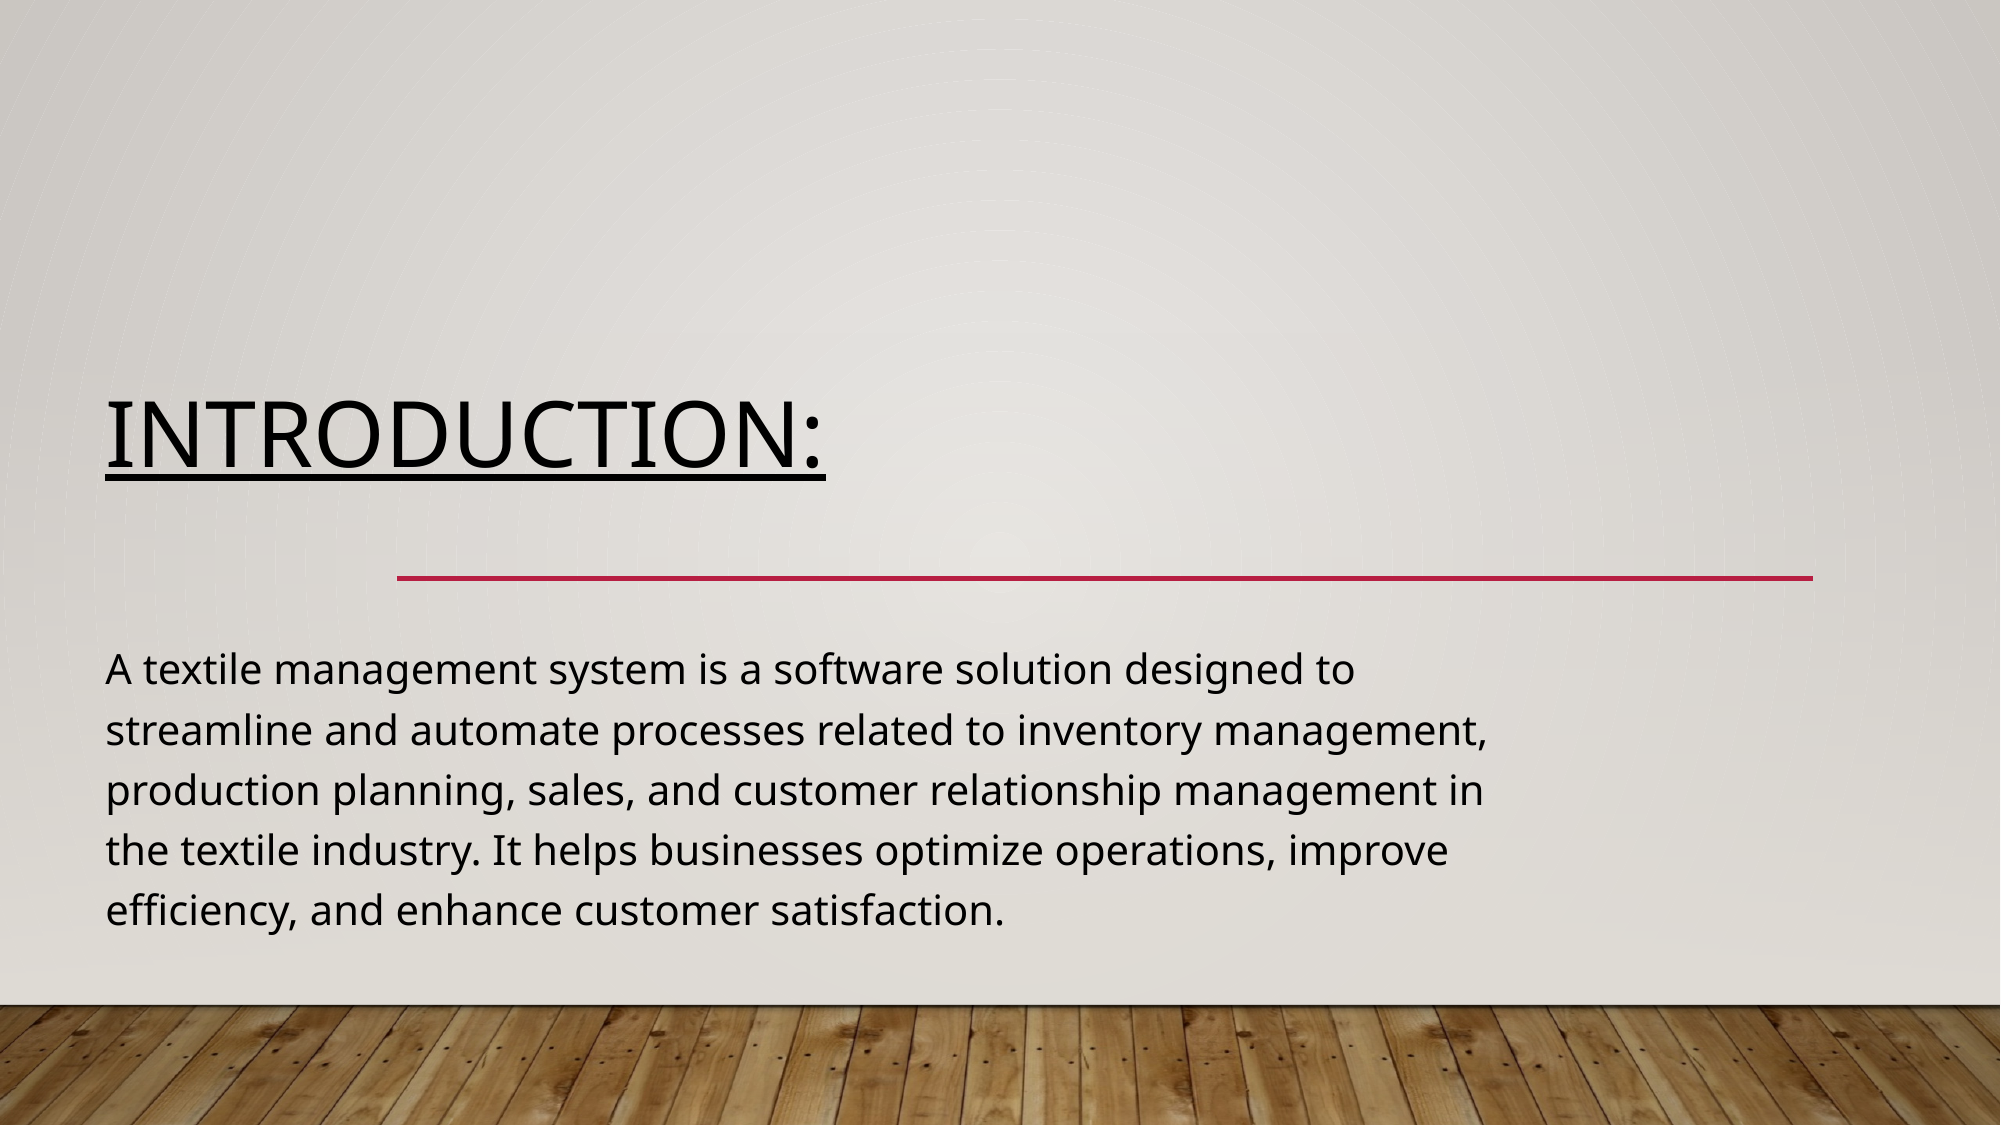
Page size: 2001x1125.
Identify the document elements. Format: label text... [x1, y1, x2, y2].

subtitle A textile management system is a software solution designed to streamline and automate processes related to inventory management, production planning, sales, and customer relationship management in the textile industry. It helps businesses optimize operations, improve efficiency, and enhance customer satisfaction. [90, 618, 1508, 1038]
picture [0, 1005, 2000, 1125]
title INTRODUCTION: [90, 416, 1191, 597]
